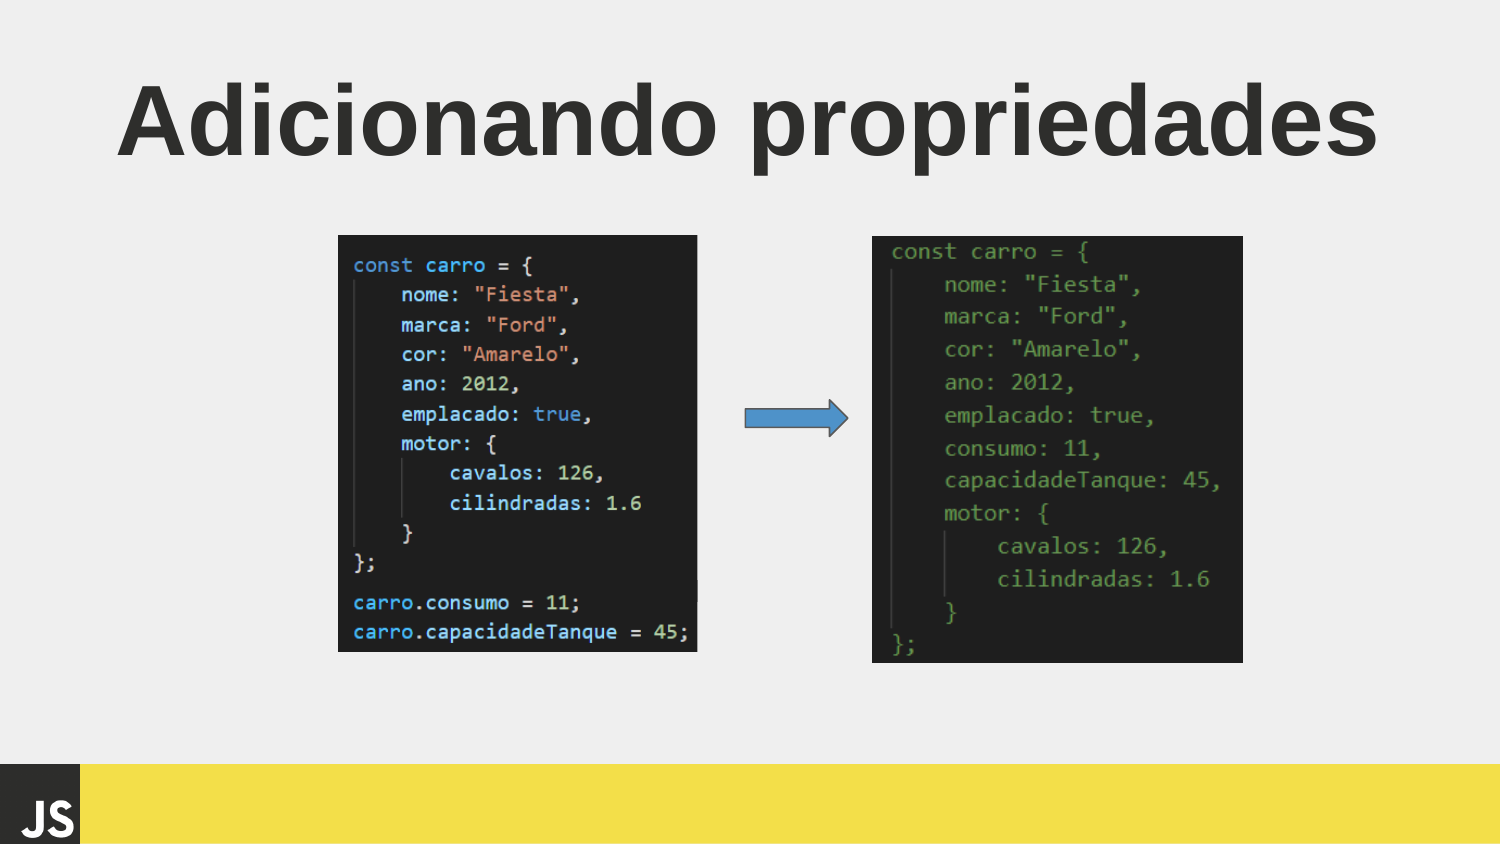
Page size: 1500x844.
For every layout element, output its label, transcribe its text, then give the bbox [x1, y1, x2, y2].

text_box [745, 399, 848, 437]
picture [337, 234, 698, 652]
picture [872, 236, 1244, 663]
text_box [80, 764, 1500, 844]
text_box Adicionando propriedades [88, 63, 1408, 212]
picture [0, 763, 80, 844]
